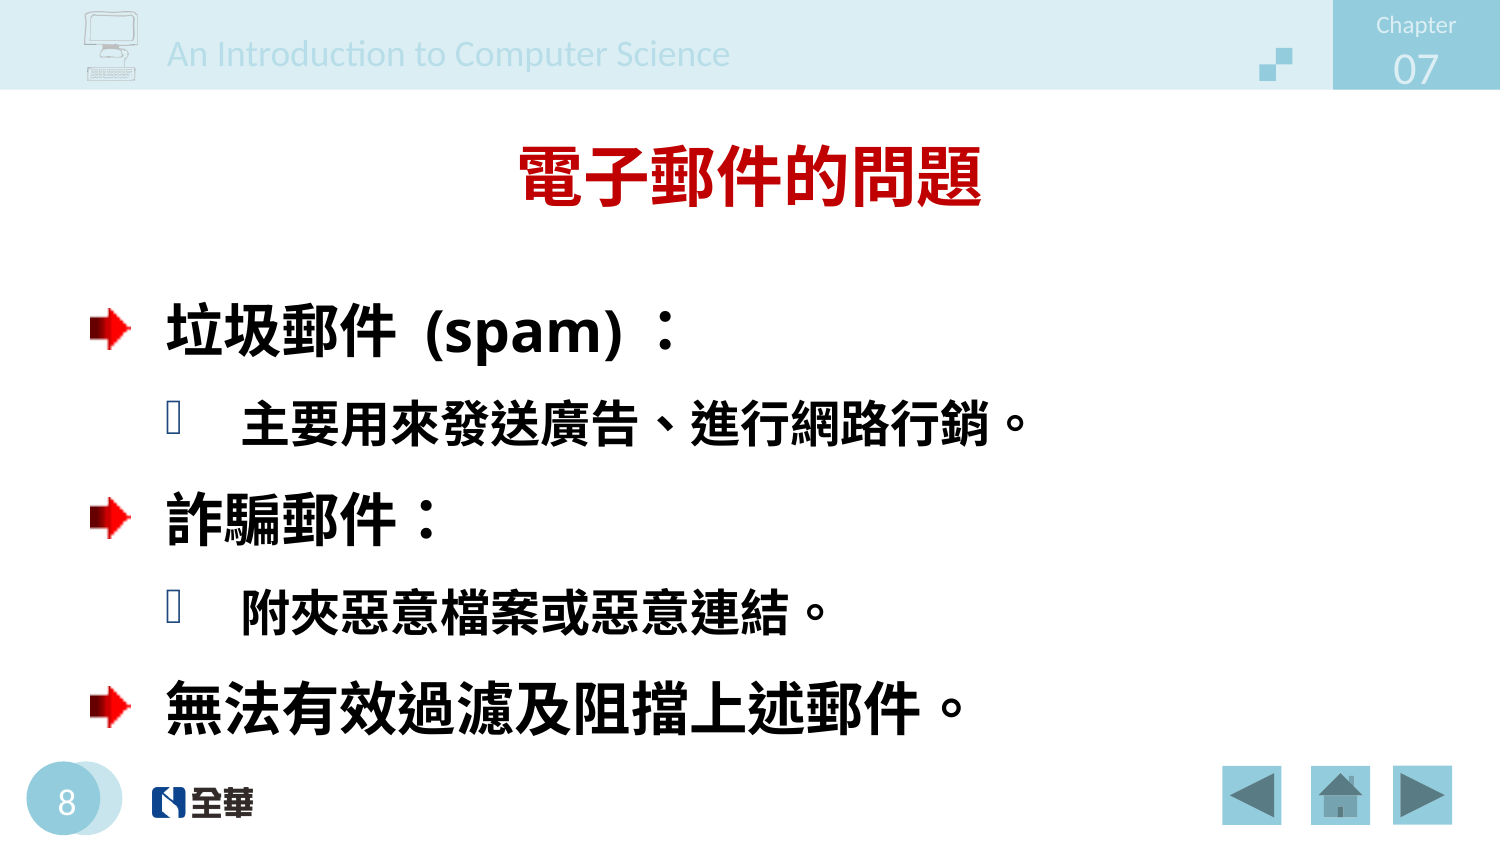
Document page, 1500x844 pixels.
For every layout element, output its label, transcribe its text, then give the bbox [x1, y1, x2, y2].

list 垃圾郵件 (spam)： 主要用來發送廣告、進行網路行銷。 詐騙郵件： 附夾惡意檔案或惡意連結。 無法有效過濾及阻擋上述郵件。 [75, 272, 1425, 754]
picture [90, 686, 131, 728]
title 電子郵件的問題 [75, 104, 1425, 245]
picture [152, 787, 253, 818]
picture [84, 11, 138, 81]
picture [90, 497, 131, 539]
picture [90, 308, 131, 350]
